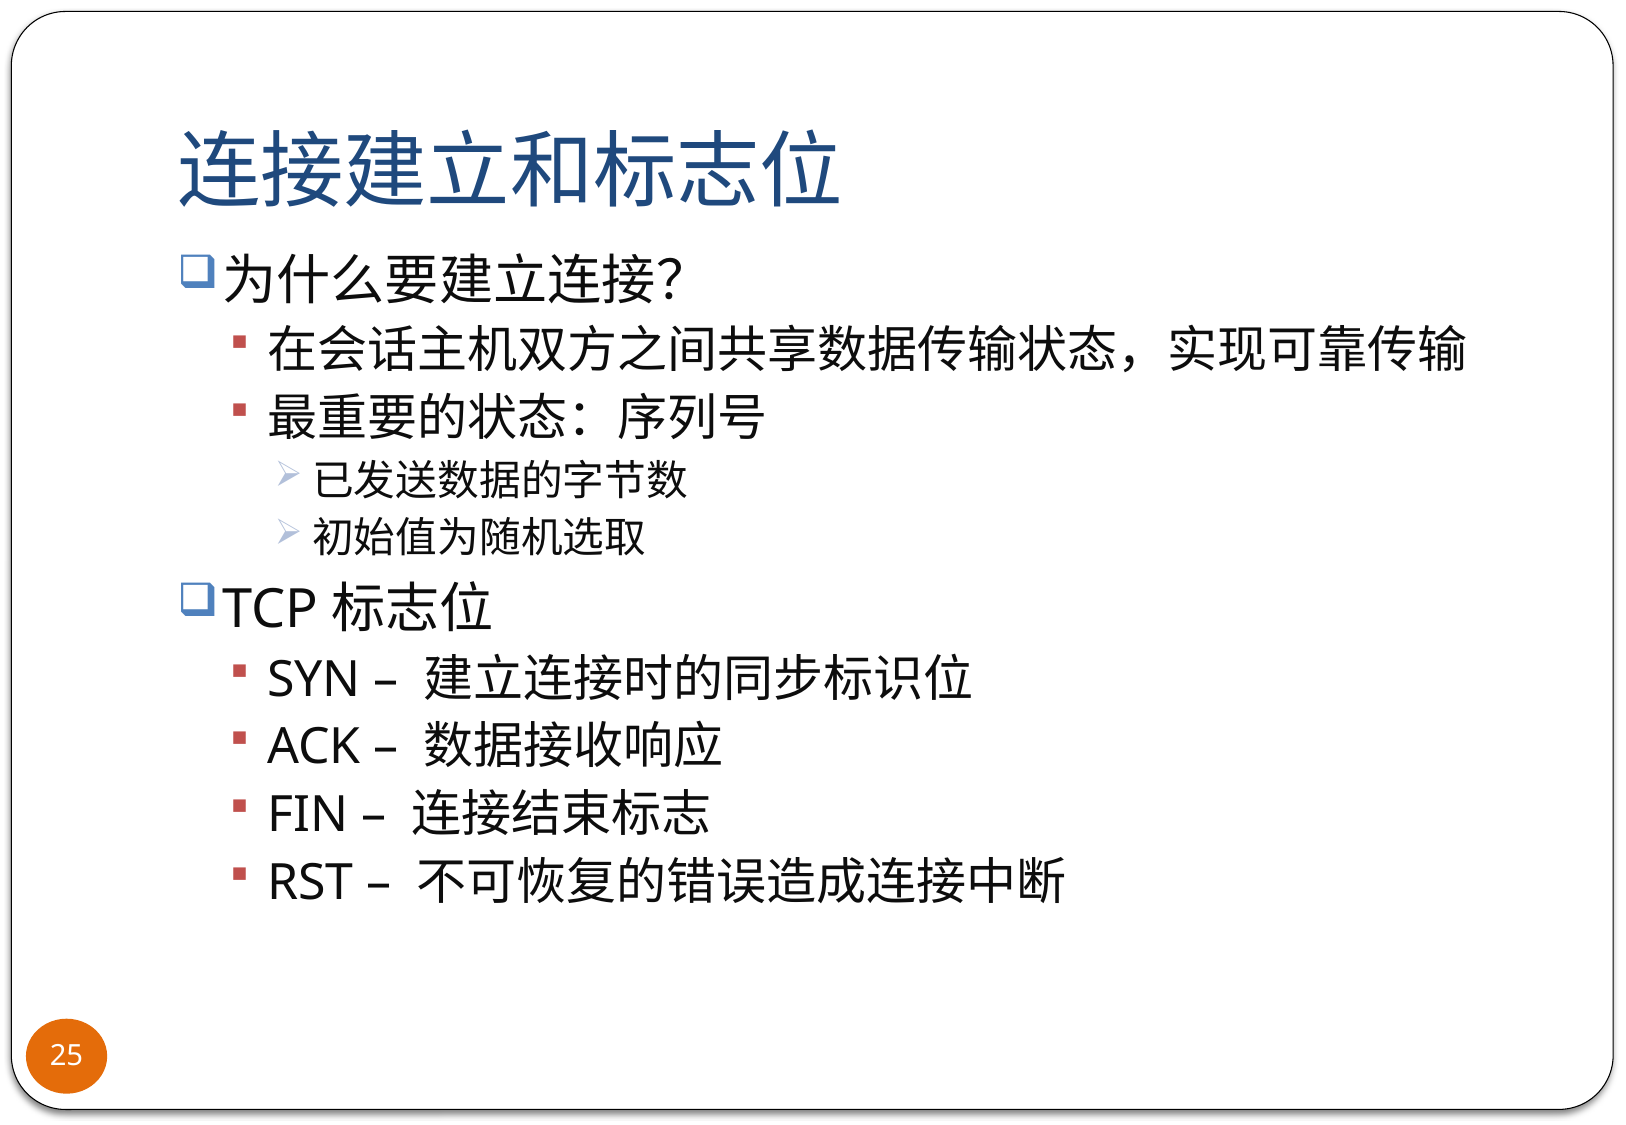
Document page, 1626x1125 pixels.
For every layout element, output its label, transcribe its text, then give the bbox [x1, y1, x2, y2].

title 连接建立和标志位 [162, 45, 1544, 233]
slide_number 25 [25, 1018, 108, 1094]
list 为什么要建立连接？ 在会话主机双方之间共享数据传输状态，实现可靠传输 最重要的状态：序列号 已发送数据的字节数 初始值为随机选取 TCP标志位 SYN – 建立连接时的同步标识位 ACK – 数据接收响应 FIN – 连接结束标志 RST – 不可恢复的错误造成连接中断 [162, 237, 1544, 988]
